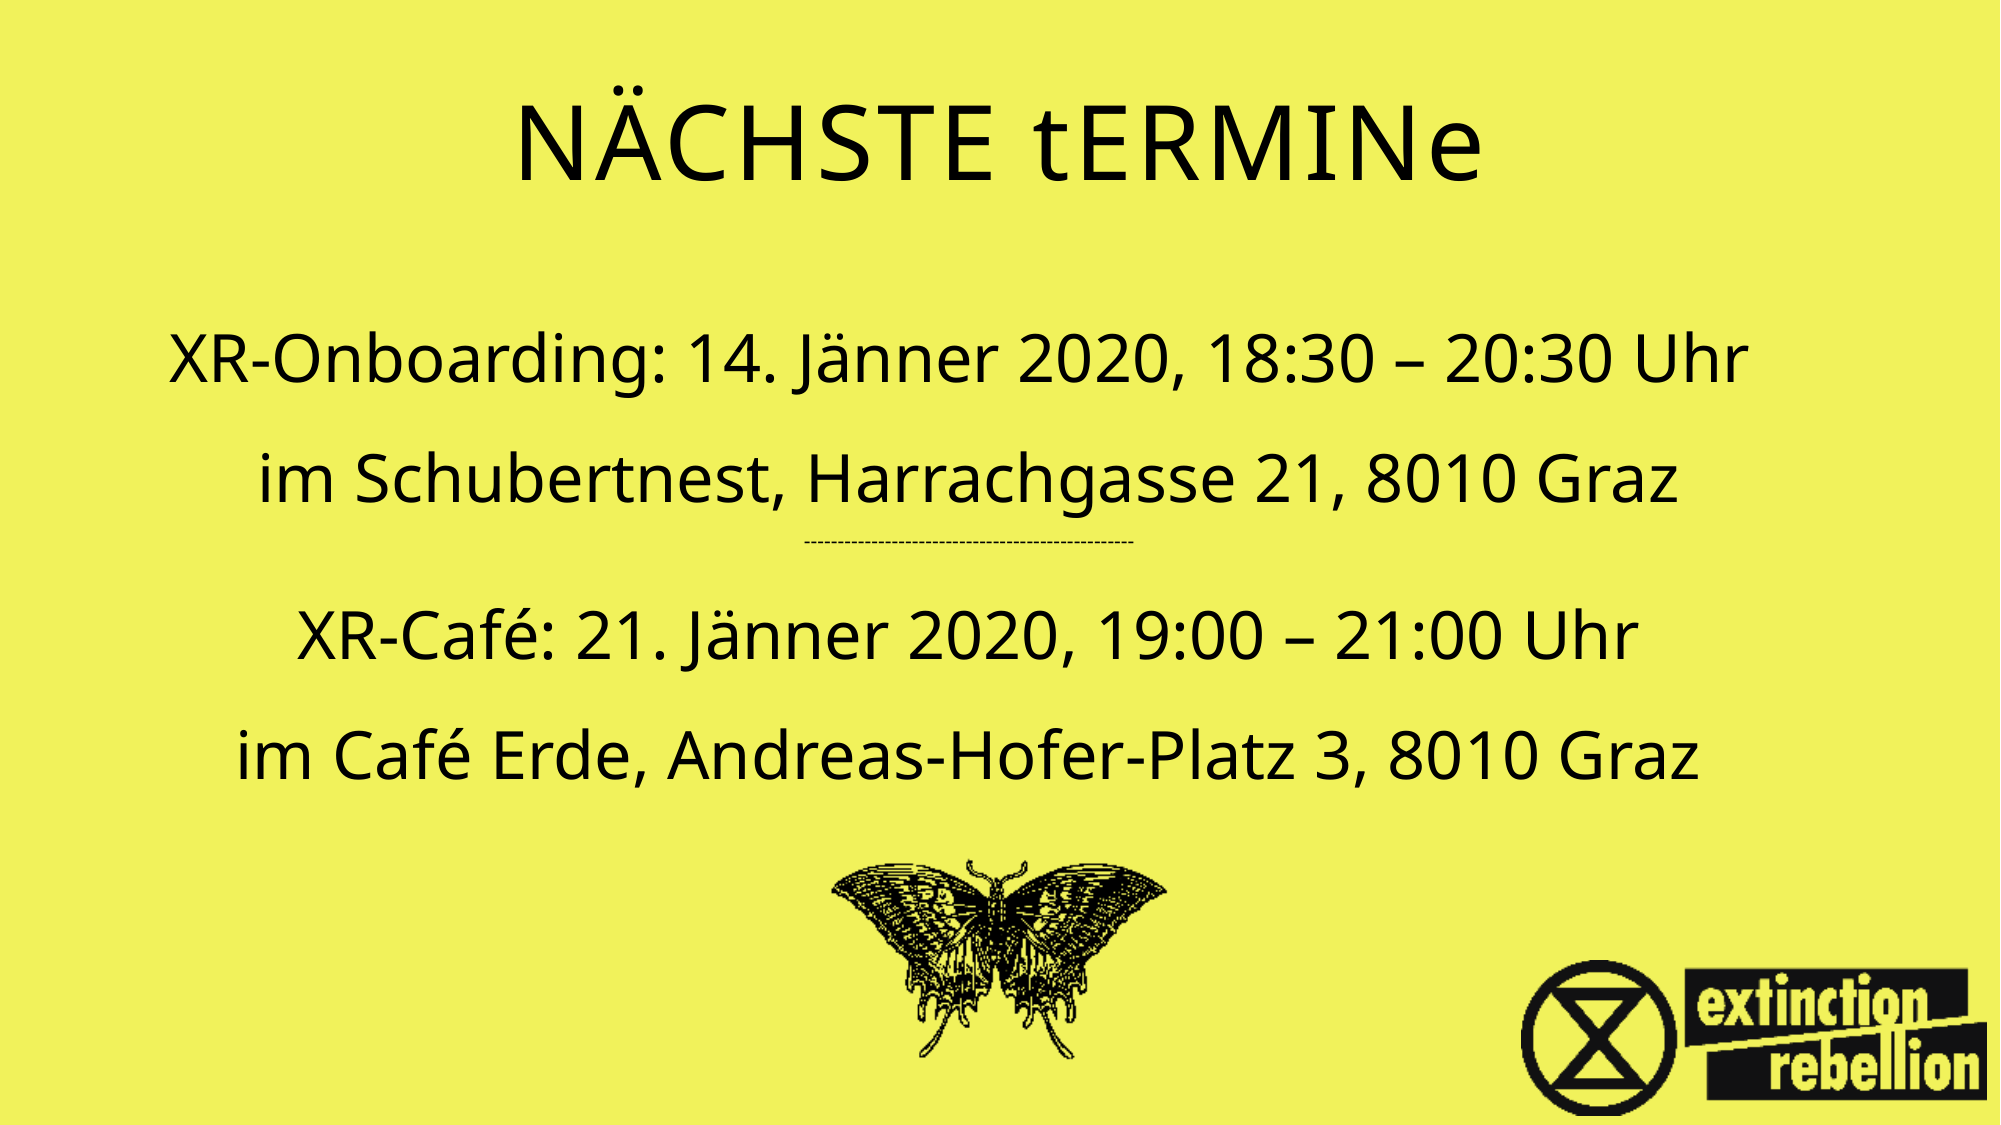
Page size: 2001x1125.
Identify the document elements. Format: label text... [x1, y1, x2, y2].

text_box XR-Onboarding: 14. Jänner 2020, 18:30 – 20:30 Uhr im Schubertnest, Harrachgasse 21, 8010 Graz ------------------------------------------------- XR-Café: 21. Jänner 2020, 19:00 – 21:00 Uhr im Café Erde, Andreas-Hofer-Platz 3, 8010 Graz [93, 268, 1846, 801]
text_box NÄCHSTE tERMINe [498, 69, 1502, 209]
picture [824, 856, 1176, 1065]
picture [1521, 959, 1987, 1117]
